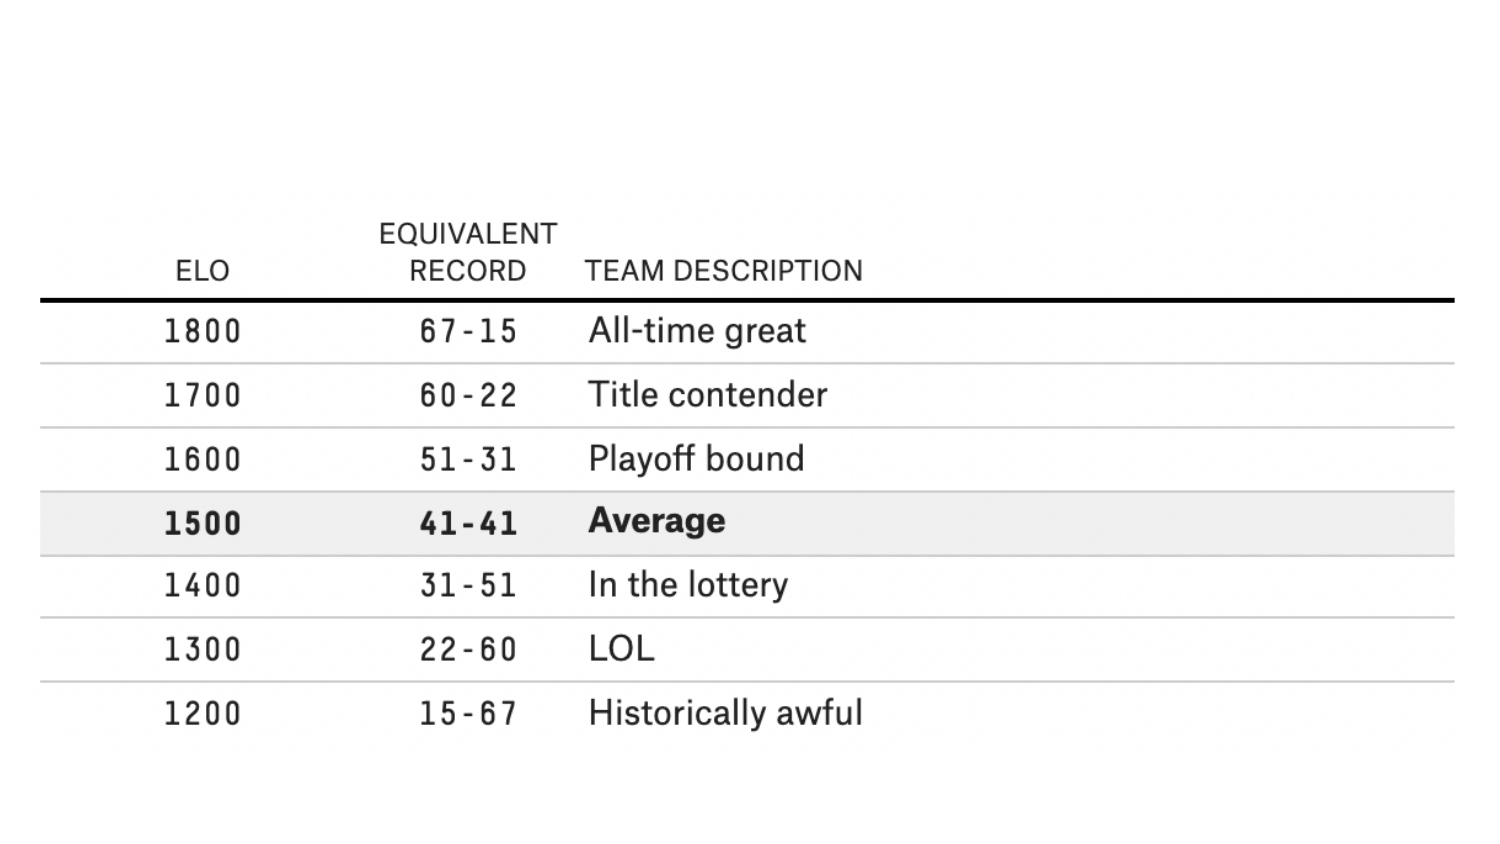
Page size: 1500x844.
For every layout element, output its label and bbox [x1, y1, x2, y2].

picture [27, 186, 1472, 752]
